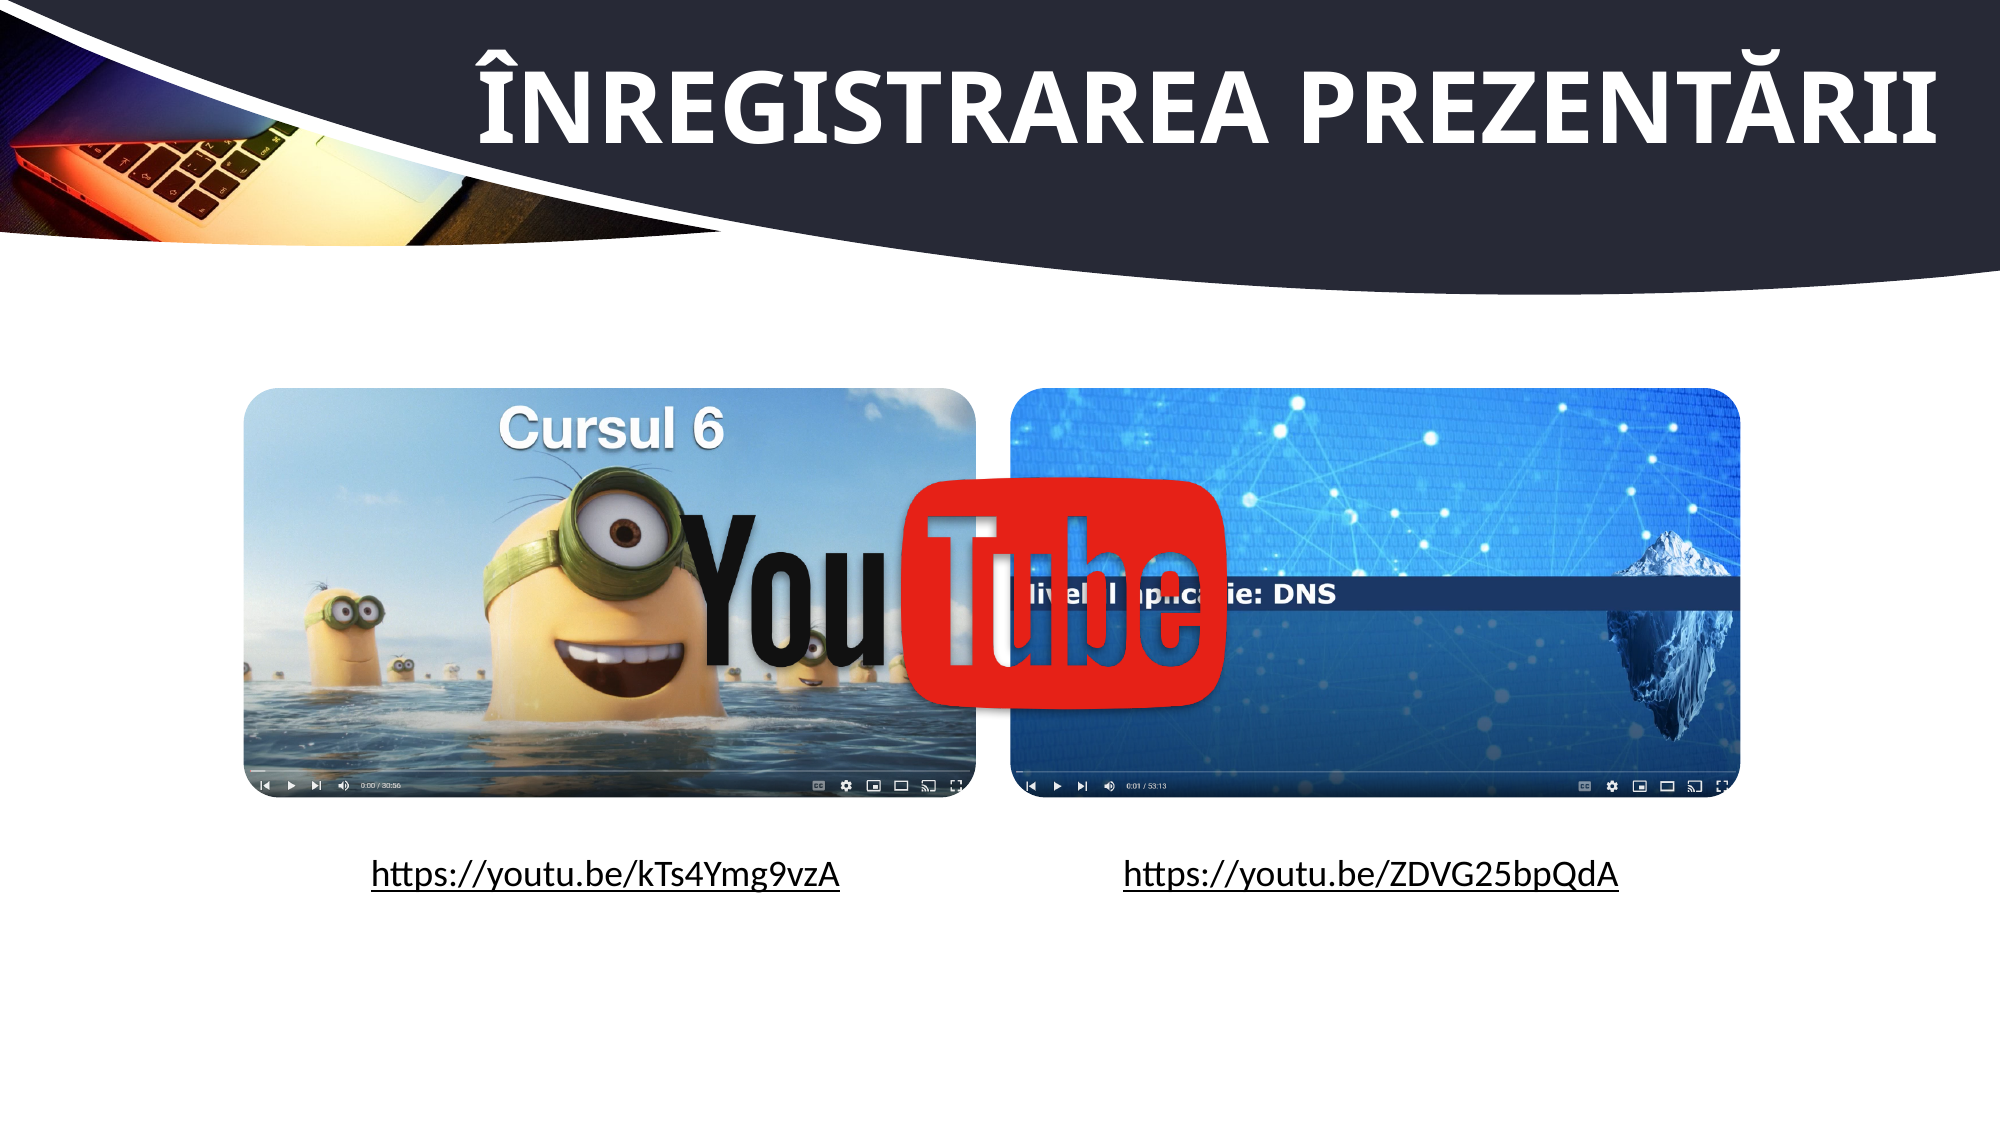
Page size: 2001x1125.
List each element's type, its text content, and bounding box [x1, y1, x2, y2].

text_box https://youtu.be/ZDVG25bpQdA [1086, 841, 1664, 902]
picture [0, 9, 722, 247]
picture [243, 388, 1741, 798]
text_box https://youtu.be/kTs4Ymg9vzA [321, 841, 899, 902]
title Înregistrarea prezentării [137, 2, 2000, 220]
